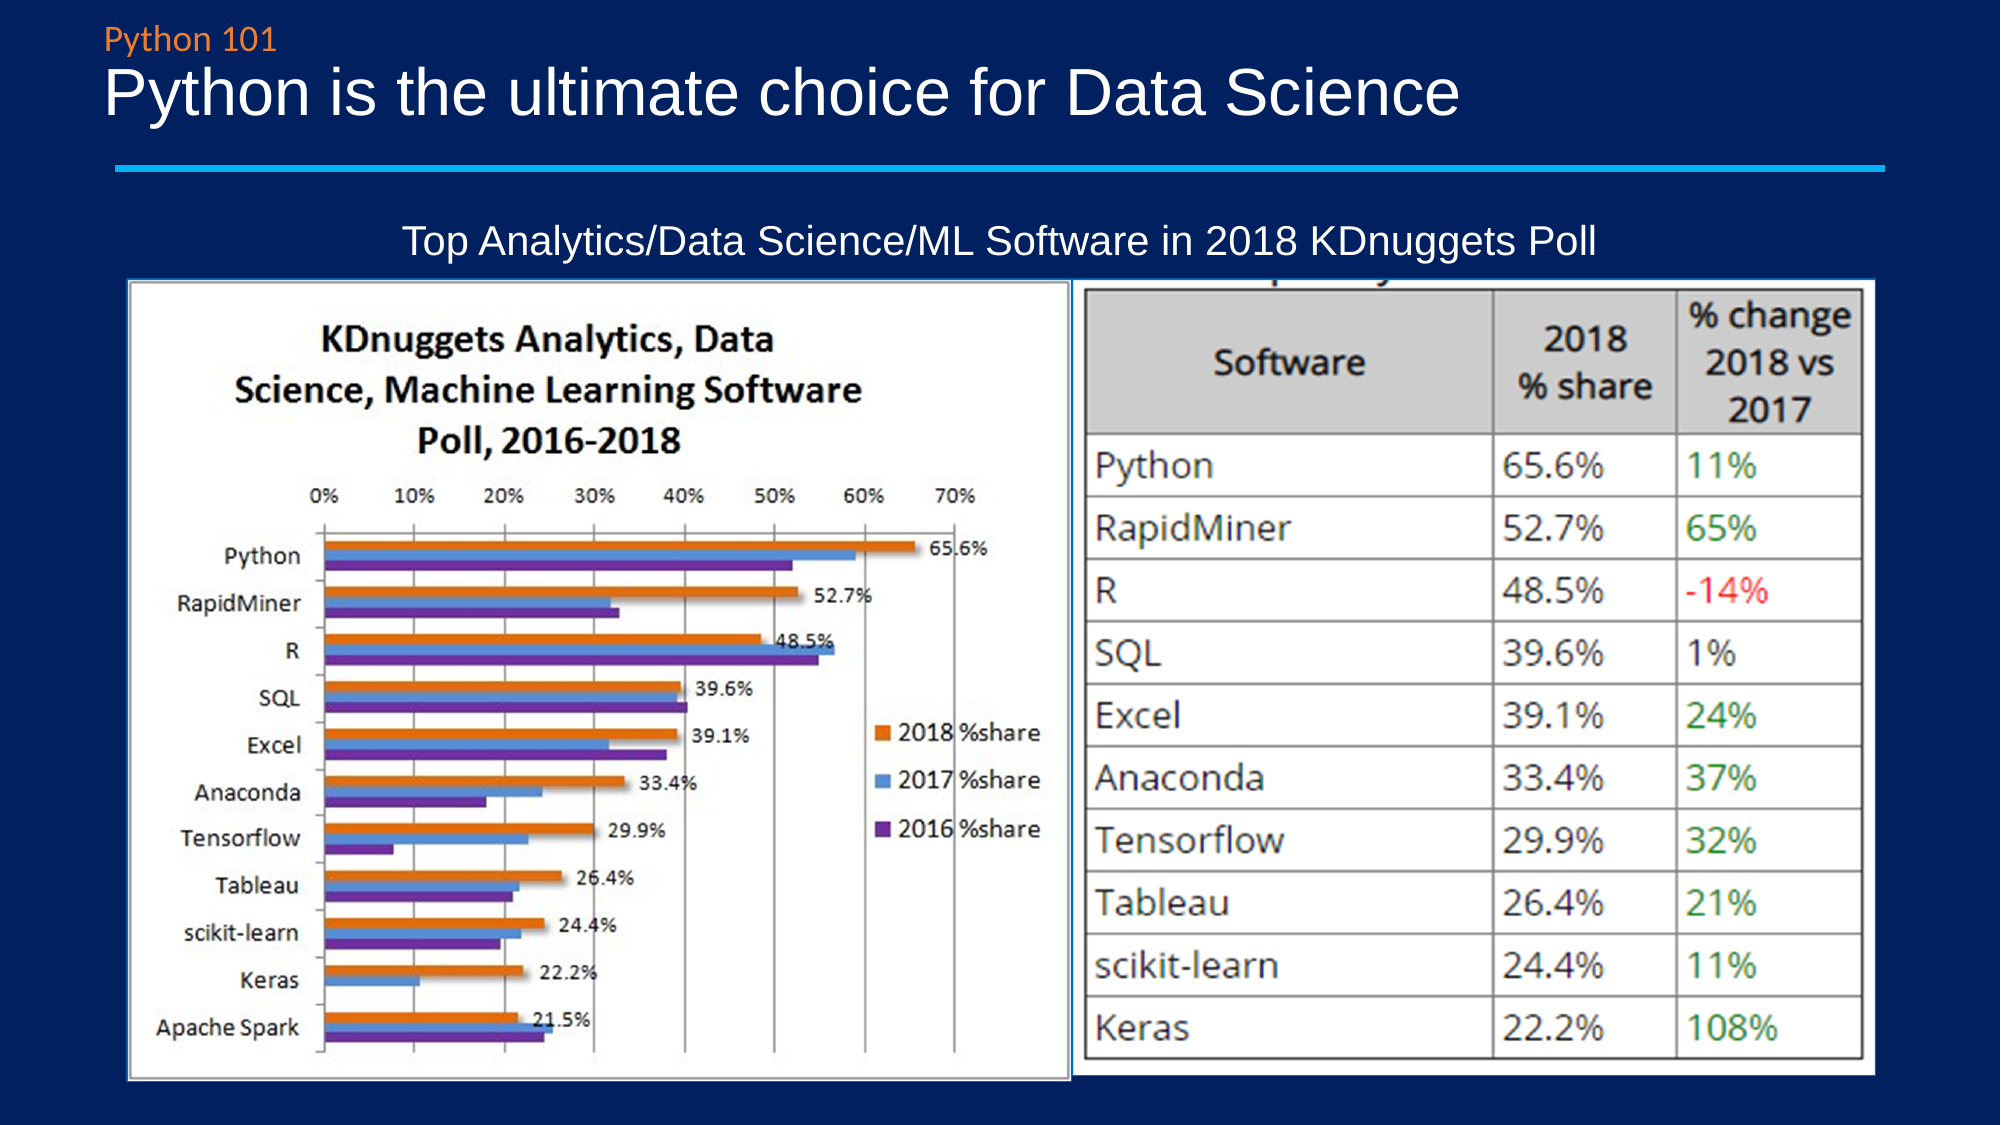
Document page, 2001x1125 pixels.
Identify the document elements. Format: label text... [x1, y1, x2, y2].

text_box [115, 165, 1885, 172]
title Python is the ultimate choice for Data Science [89, 34, 1922, 154]
list Top Analytics/Data Science/ML Software in 2018 KDnuggets Poll [89, 181, 1922, 1079]
text_box Python 101 [89, 6, 688, 67]
picture [125, 278, 1876, 1082]
